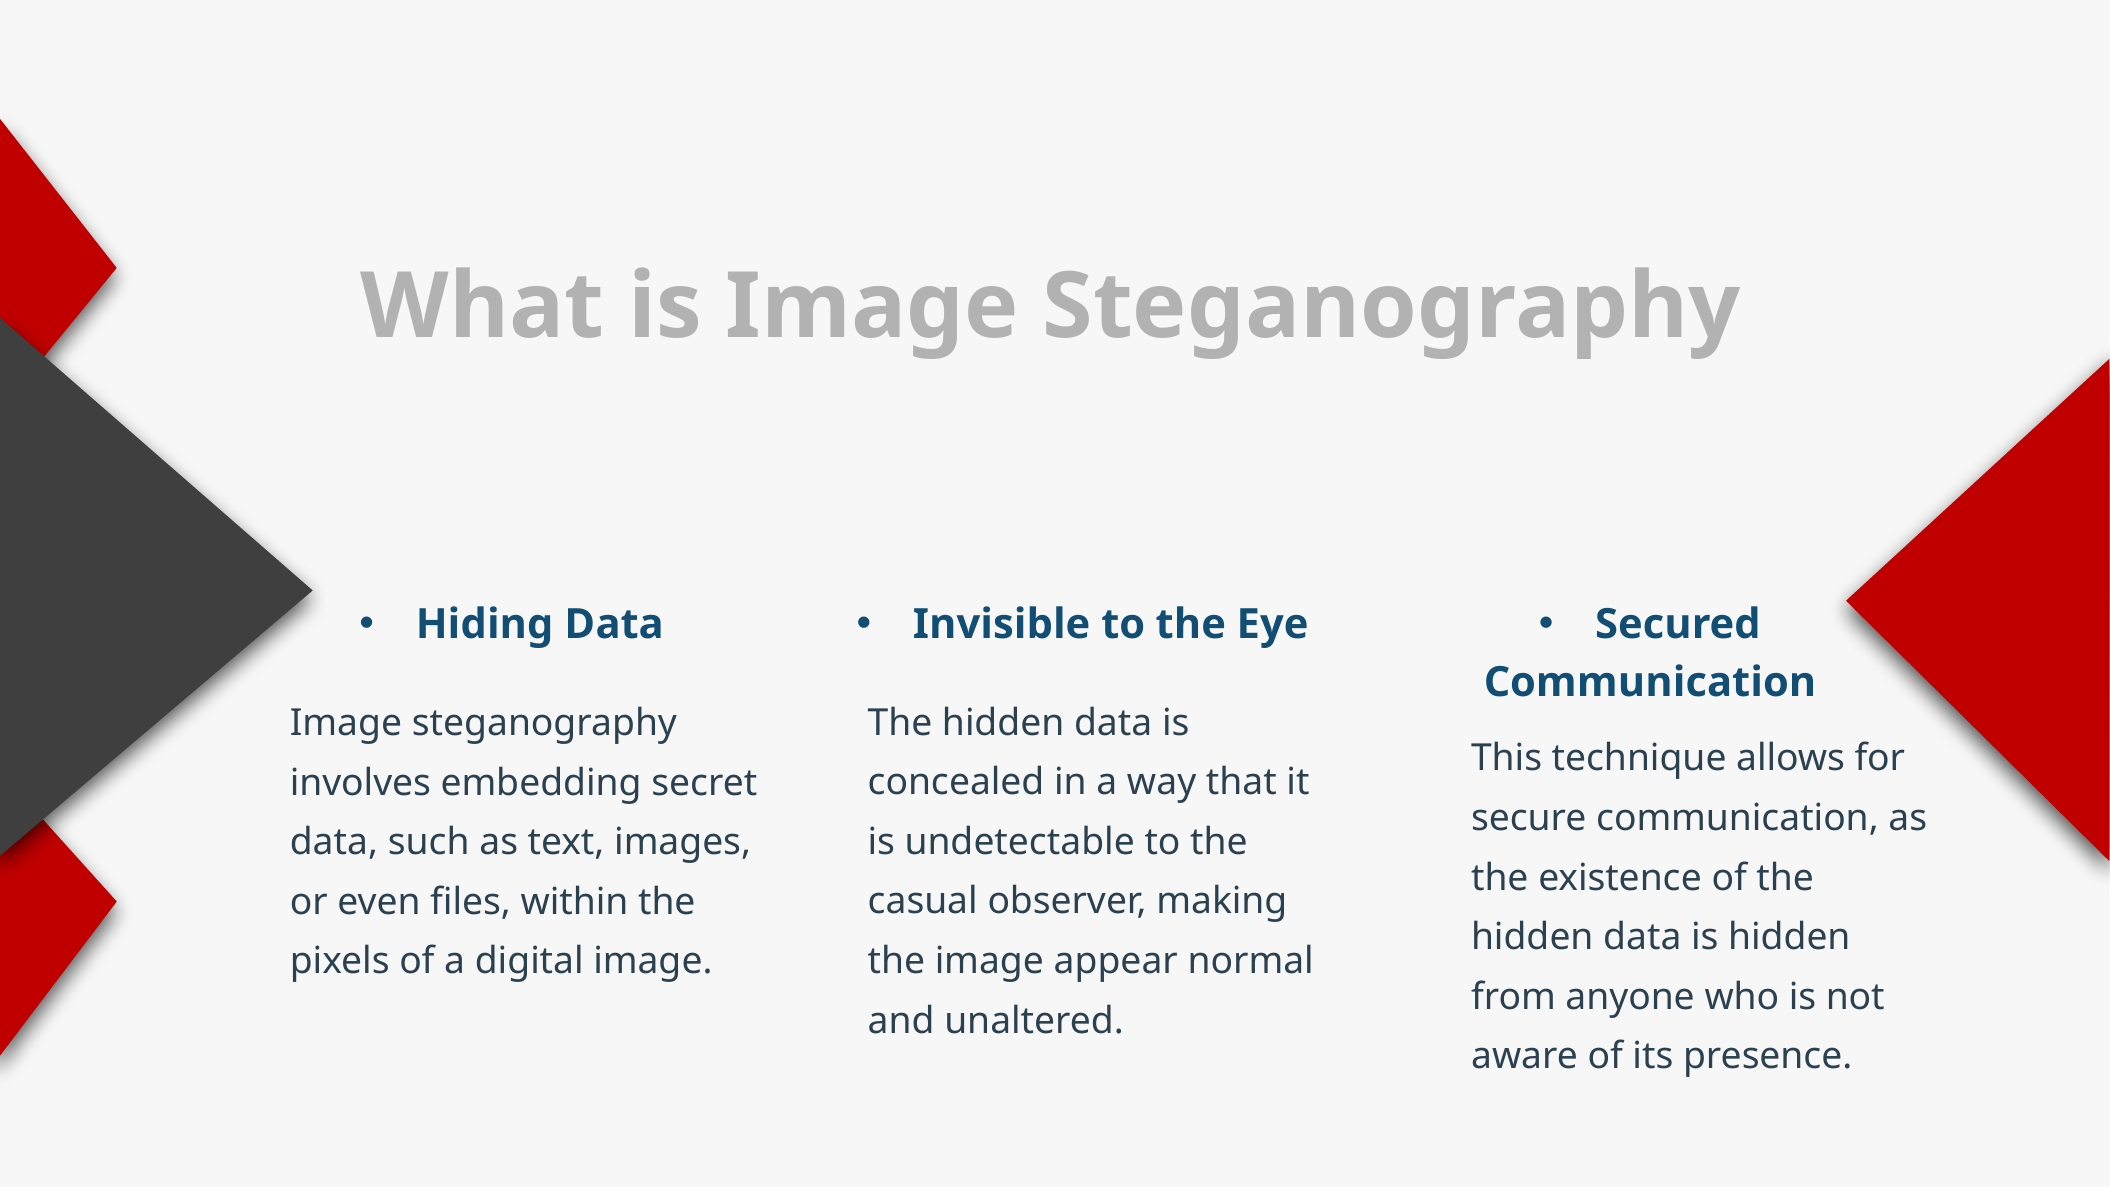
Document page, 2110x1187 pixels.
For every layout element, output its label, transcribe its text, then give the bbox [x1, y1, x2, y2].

text_box Invisible to the Eye [841, 581, 1307, 640]
text_box [0, 316, 315, 858]
text_box Secured Communication [1423, 581, 1877, 713]
text_box Hiding Data [344, 581, 810, 640]
picture [0, 0, 2110, 1187]
text_box This technique allows for secure communication, as the existence of the hidden data is hidden from anyone who is not aware of its presence. [1456, 711, 1945, 1009]
text_box [0, 836, 119, 1058]
text_box Image steganography involves embedding secret data, such as text, images, or even files, within the pixels of a digital image. [275, 675, 778, 1063]
text_box [1865, 356, 2110, 864]
text_box The hidden data is concealed in a way that it is undetectable to the casual observer, making the image appear normal and unaltered. [852, 675, 1356, 999]
text_box What is Image Steganography [345, 238, 1794, 364]
text_box [0, 117, 119, 350]
